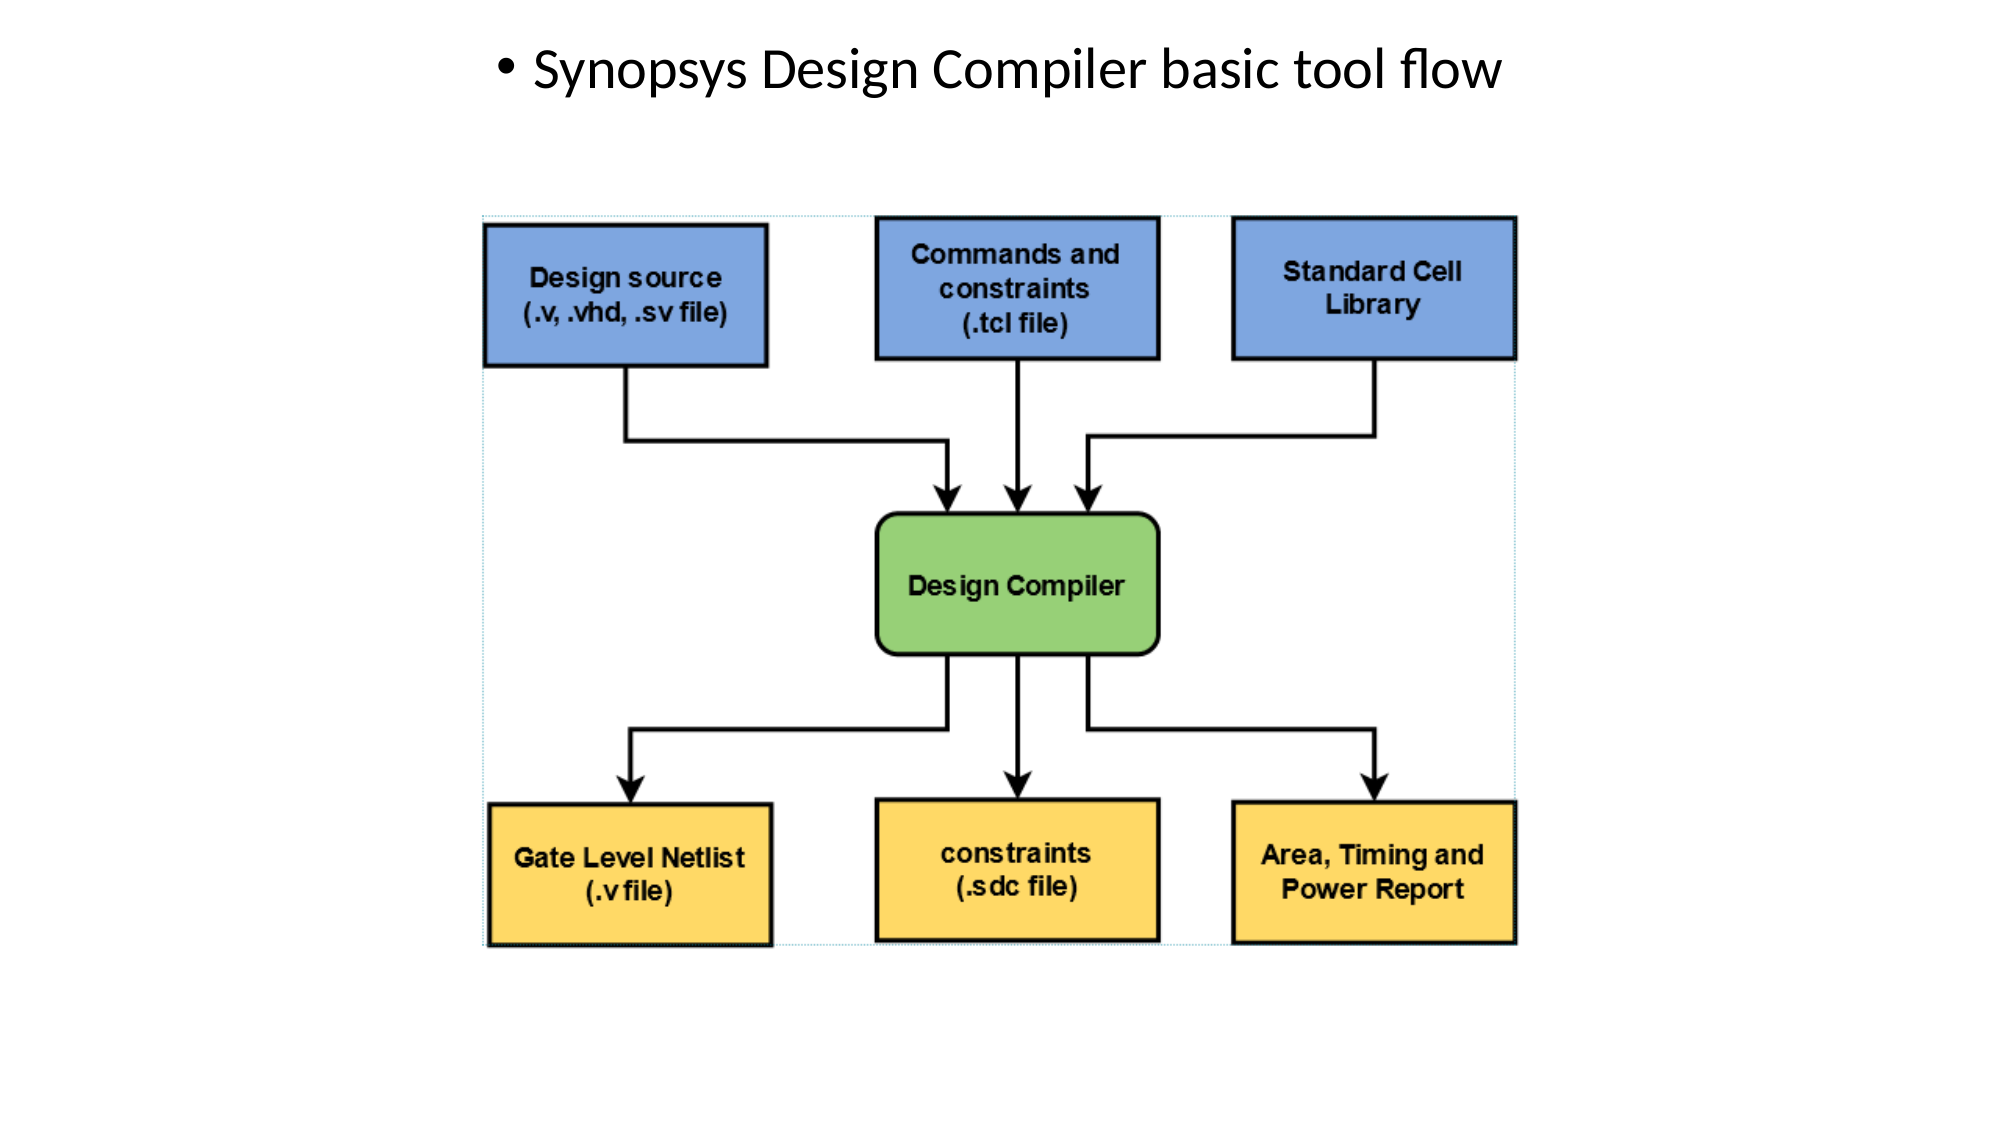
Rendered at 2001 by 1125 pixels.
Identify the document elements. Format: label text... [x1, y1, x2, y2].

list Synopsys Design Compiler basic tool flow [137, 30, 1863, 1099]
picture [470, 214, 1530, 960]
